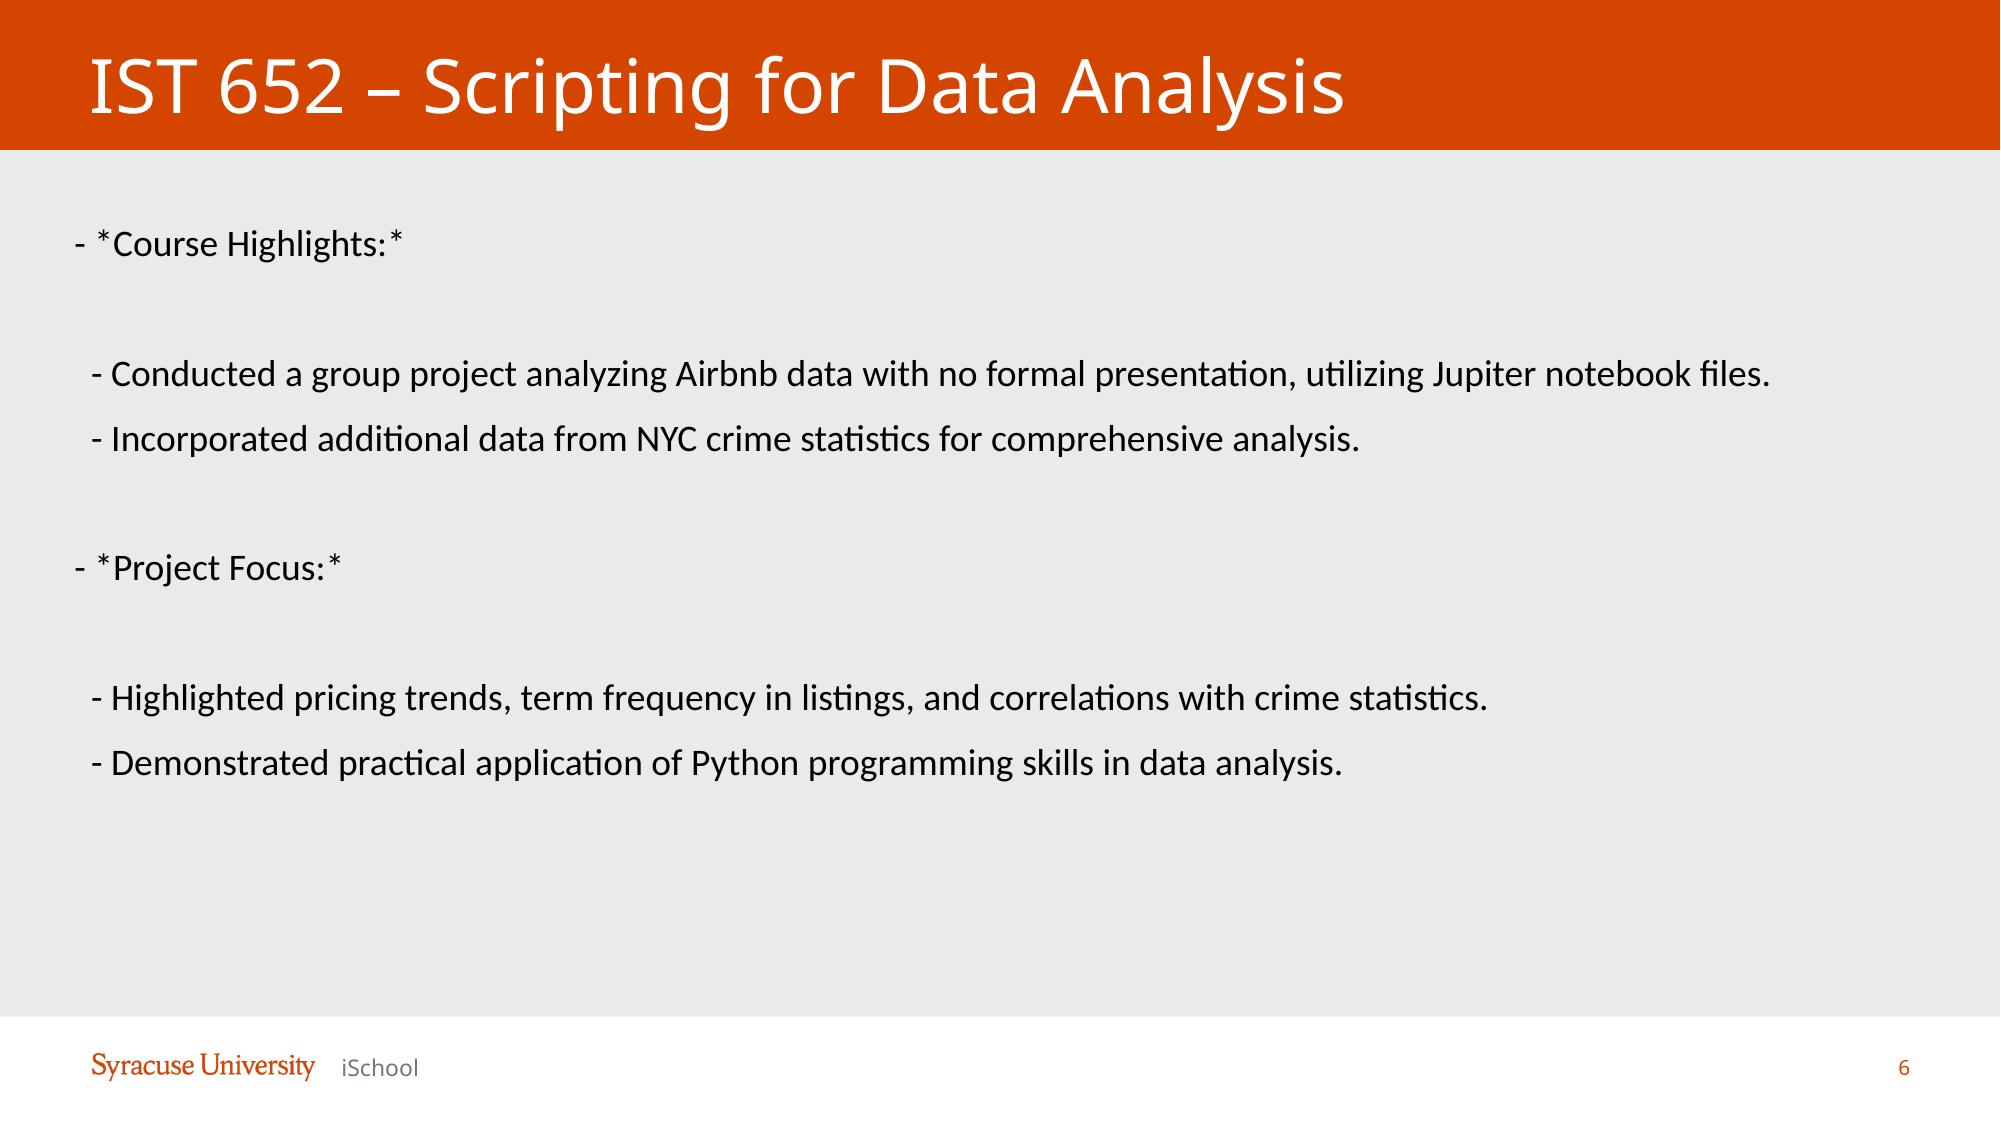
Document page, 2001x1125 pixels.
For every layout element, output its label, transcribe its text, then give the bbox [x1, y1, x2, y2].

slide_number 6 [1787, 1038, 1925, 1099]
list iSchool [326, 1039, 1788, 1099]
picture [91, 1052, 316, 1082]
text_box - *Course Highlights:* - Conducted a group project analyzing Airbnb data with no formal presentation, utilizing Jupiter notebook files. - Incorporated additional data from NYC crime statistics for comprehensive analysis. - *Project Focus:* - Highlighted pricing trends, term frequency in listings, and correlations with crime statistics. - Demonstrated practical application of Python programming skills in data analysis. [59, 208, 1925, 791]
title IST 652 – Scripting for Data Analysis [75, 41, 1925, 146]
